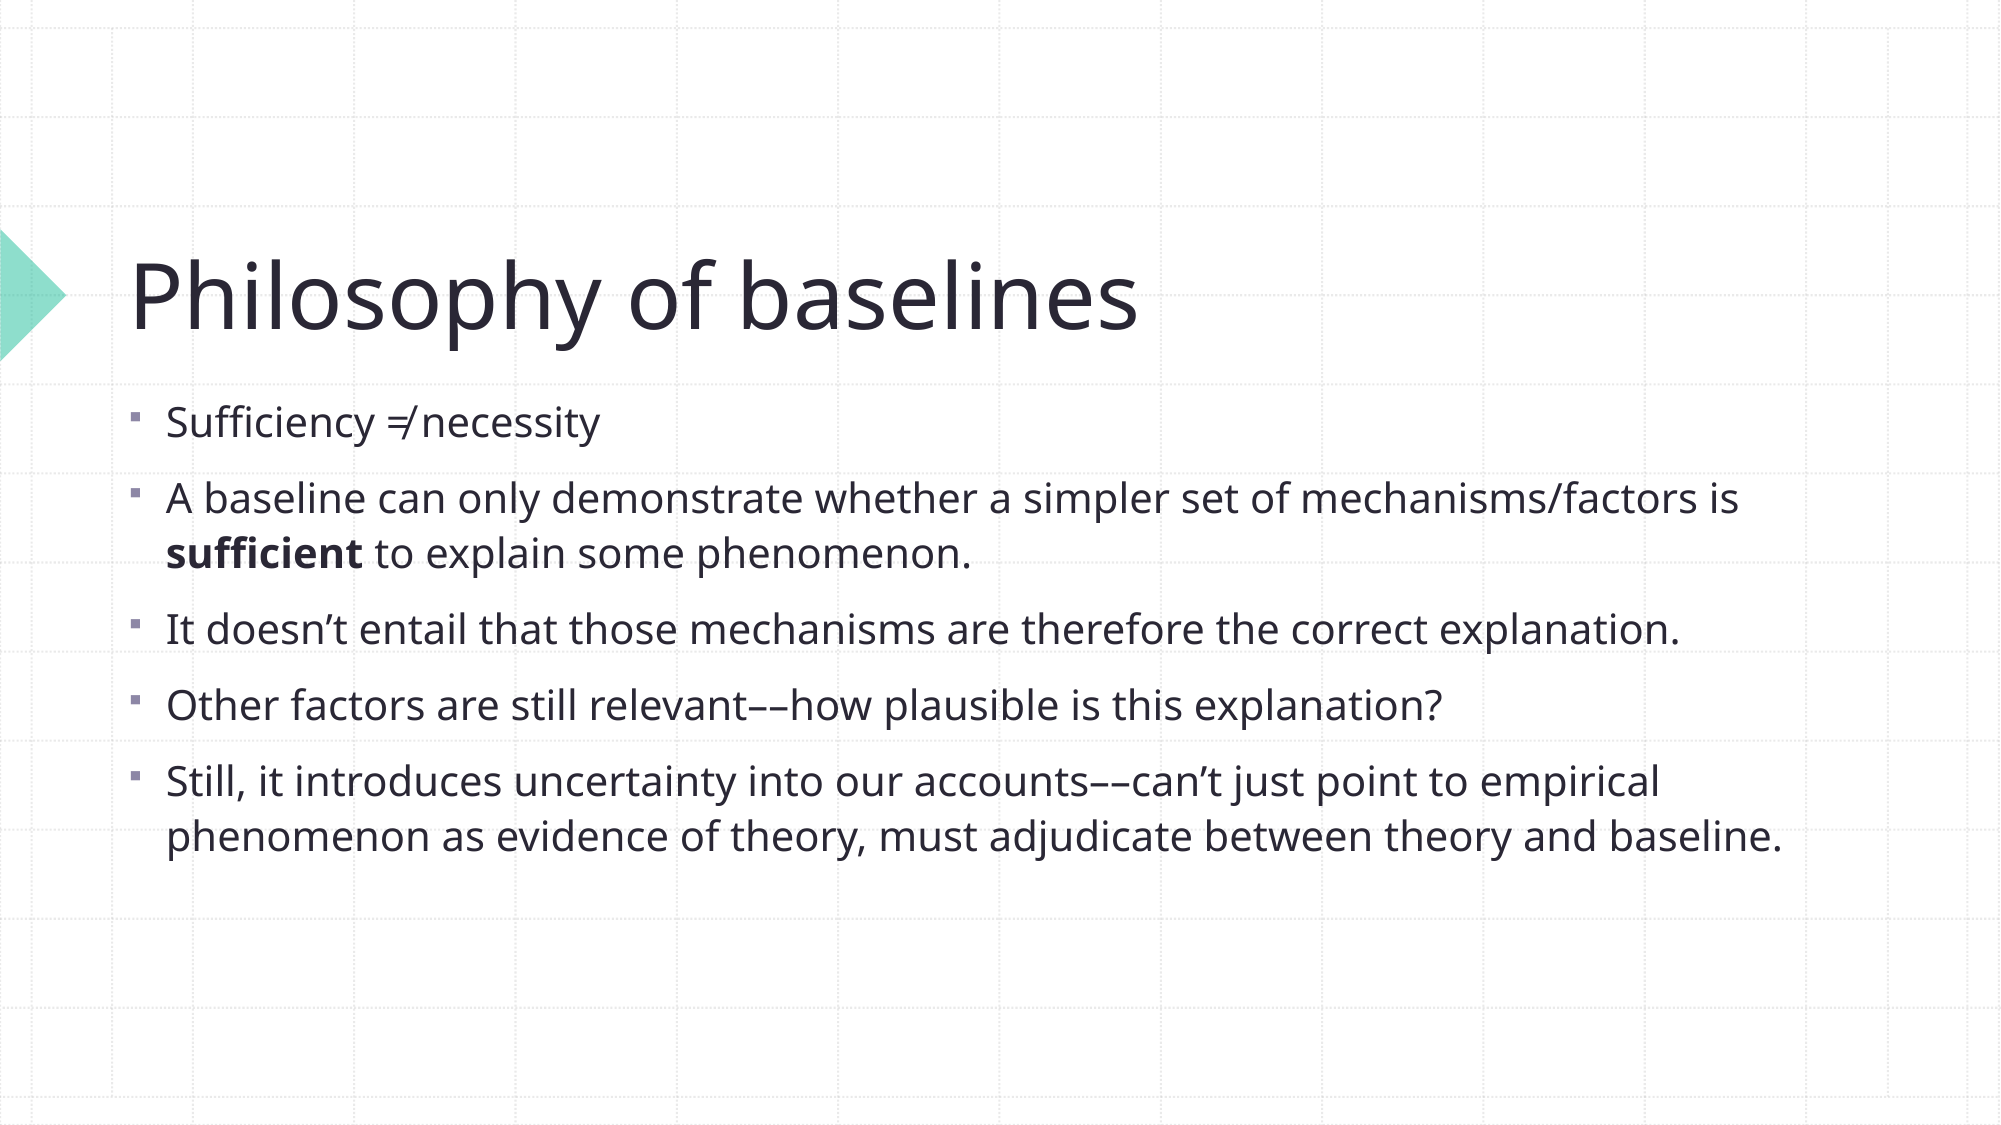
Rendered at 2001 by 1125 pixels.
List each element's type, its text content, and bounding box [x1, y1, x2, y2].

list Sufficiency ≠ necessity A baseline can only demonstrate whether a simpler set of mechanisms/factors is sufficient to explain some phenomenon. It doesn’t entail that those mechanisms are therefore the correct explanation. Other factors are still relevant––how plausible is this explanation? Still, it introduces uncertainty into our accounts––can’t just point to empirical phenomenon as evidence of theory, must adjudicate between theory and baseline. [113, 383, 1808, 969]
title Philosophy of baselines [113, 119, 1808, 356]
